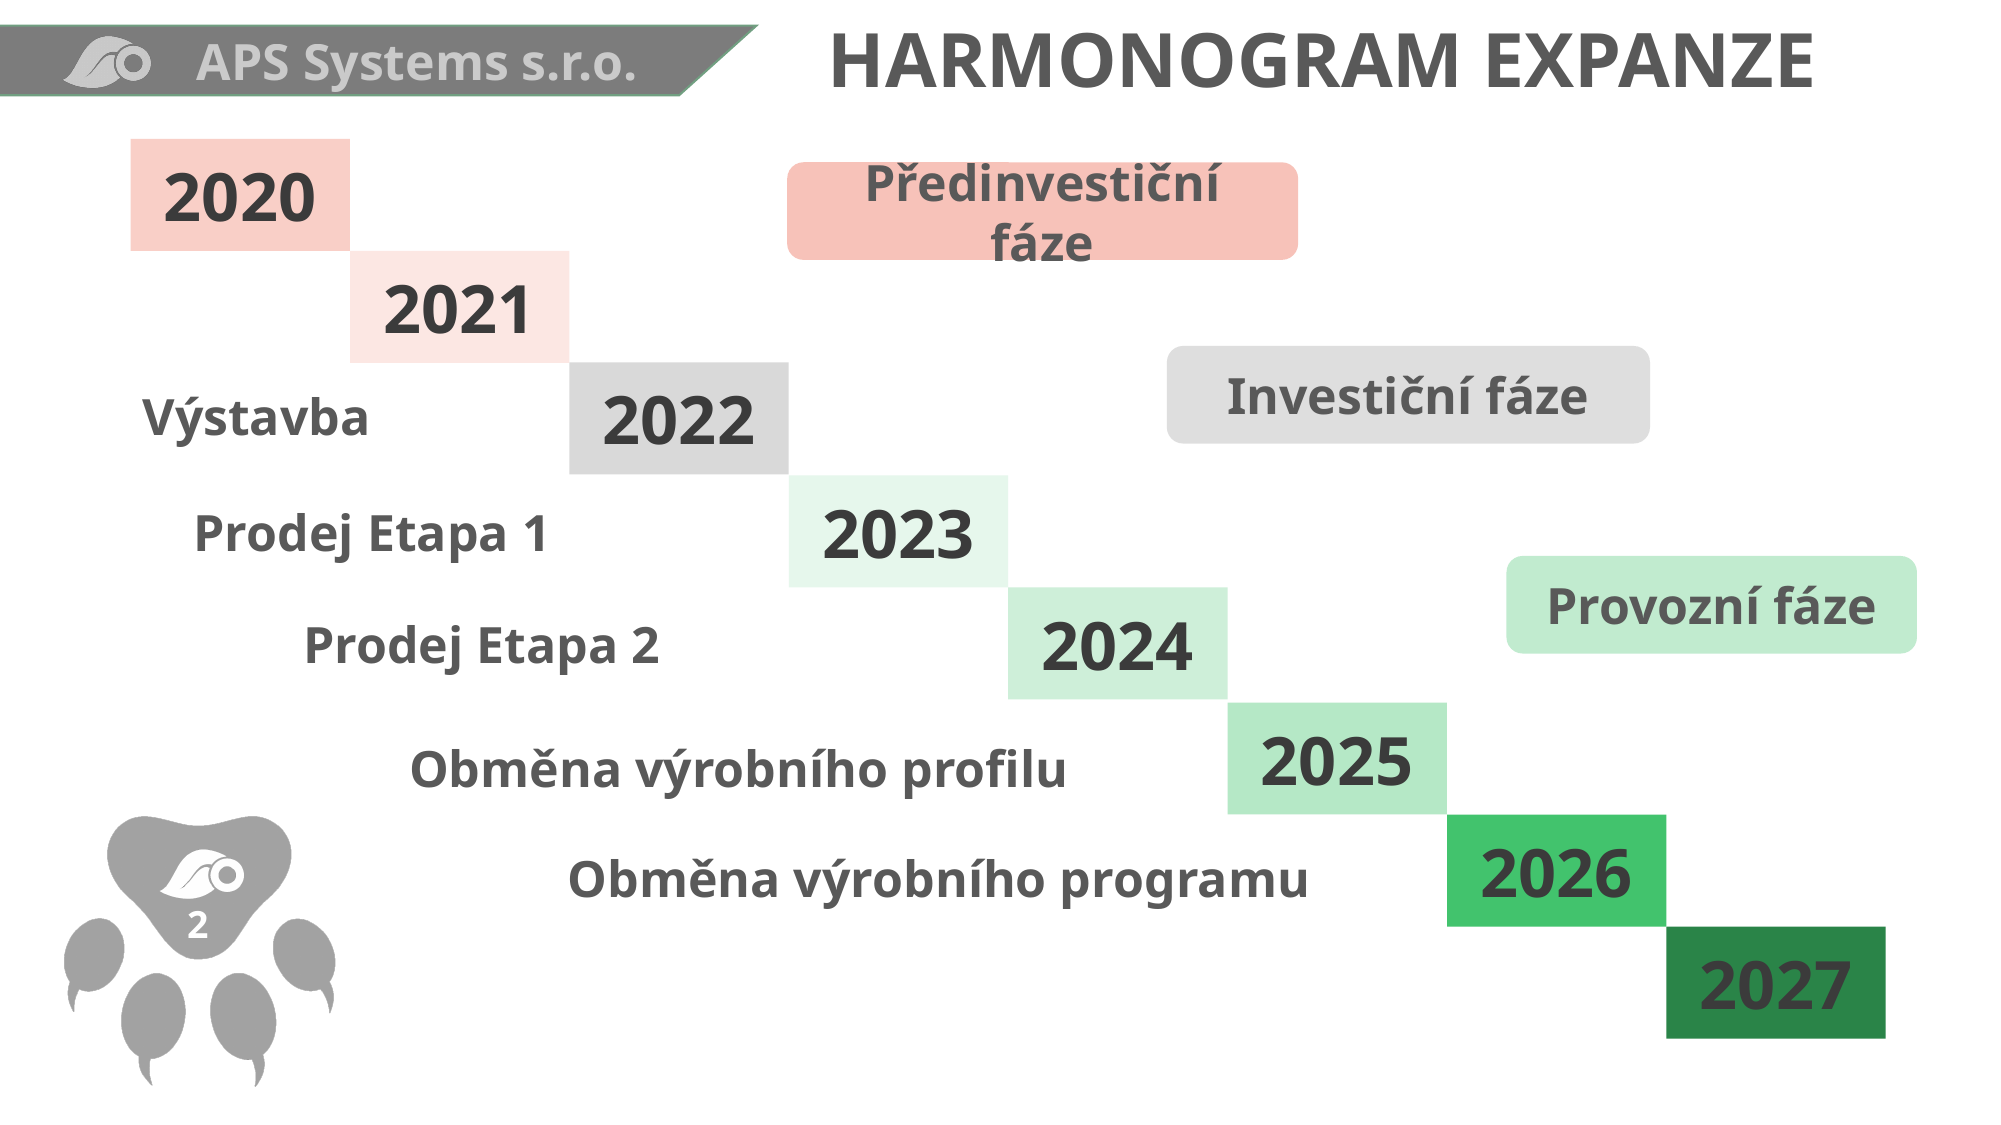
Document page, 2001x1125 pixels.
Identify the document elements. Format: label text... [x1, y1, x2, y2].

text_box 2026 [1446, 814, 1667, 928]
text_box Provozní fáze [1506, 555, 1917, 654]
text_box Prodej Etapa 1 [178, 496, 680, 575]
text_box Předinvestiční fáze [787, 162, 1299, 260]
text_box 2022 [568, 361, 790, 475]
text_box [54, 796, 345, 1100]
text_box 2023 [788, 474, 1009, 588]
text_box 2021 [349, 250, 570, 364]
picture [54, 16, 155, 96]
text_box 2027 [1665, 926, 1887, 1040]
text_box 2020 [130, 138, 351, 252]
text_box APS Systems s.r.o. [0, 24, 760, 97]
text_box Obměna výrobního profilu [394, 722, 1232, 820]
text_box Investiční fáze [1166, 345, 1651, 444]
title HARMONOGRAM EXPANZE [813, 0, 2000, 130]
text_box Obměna výrobního programu [552, 832, 1391, 930]
text_box Prodej Etapa 2 [288, 607, 789, 687]
text_box 2024 [1007, 586, 1229, 700]
text_box Výstavba [127, 379, 447, 459]
text_box 2025 [1227, 701, 1448, 816]
